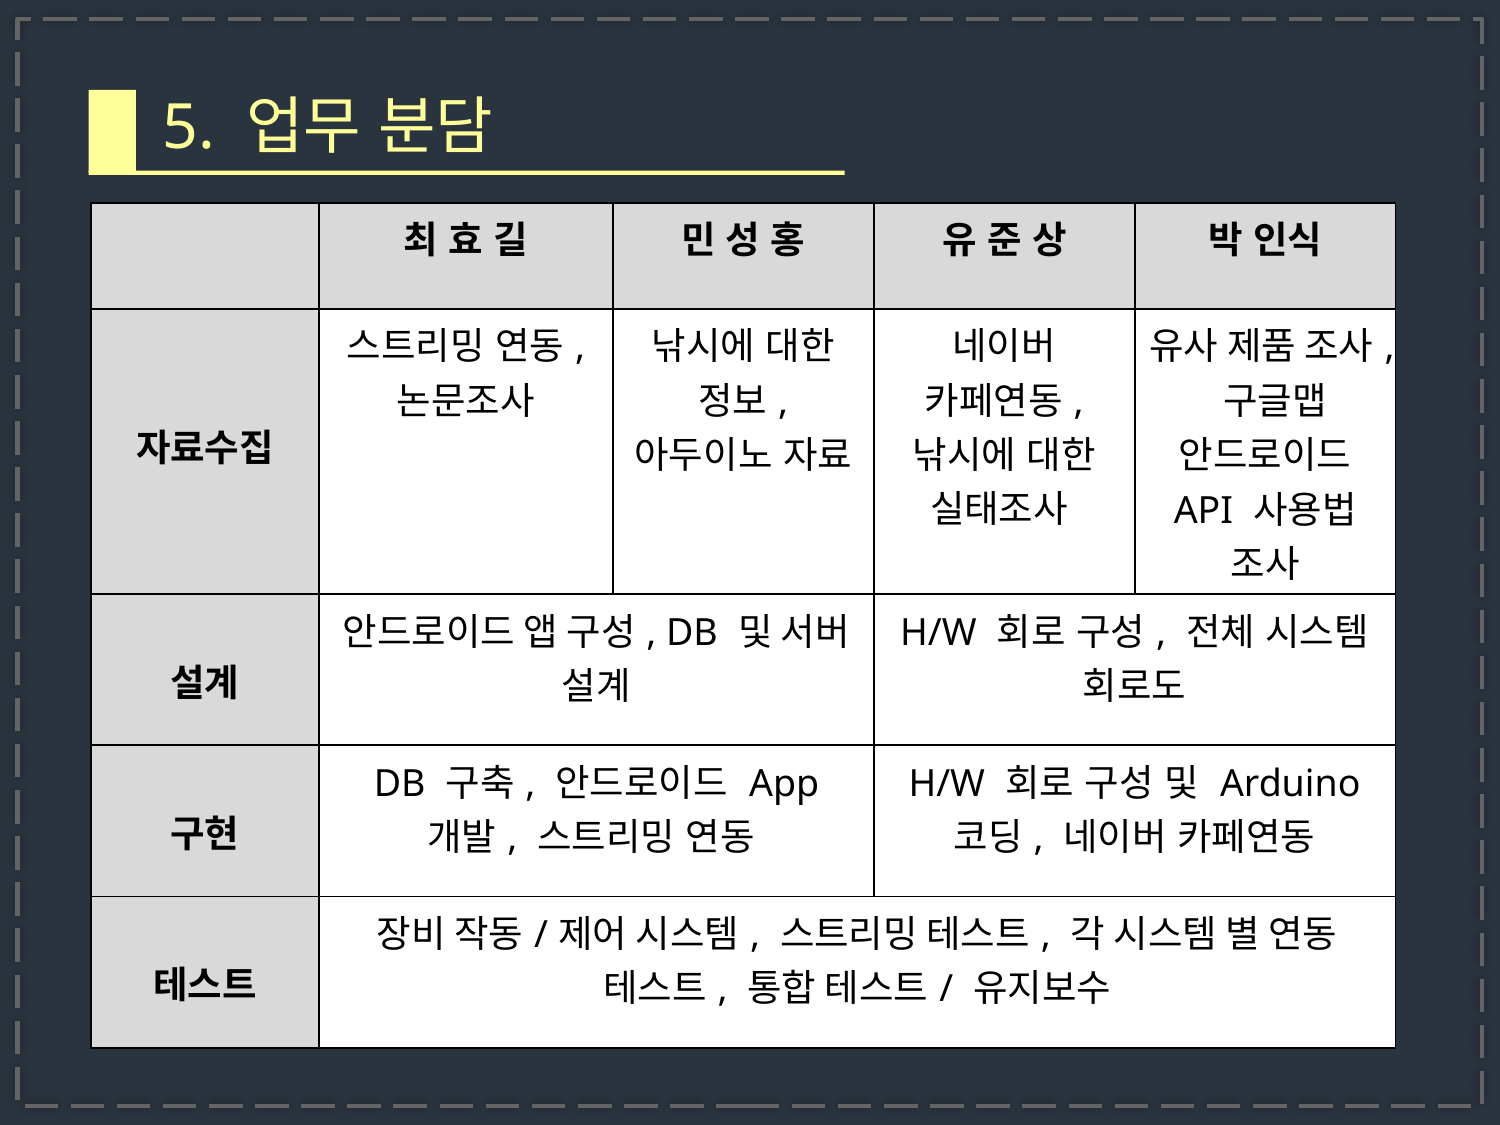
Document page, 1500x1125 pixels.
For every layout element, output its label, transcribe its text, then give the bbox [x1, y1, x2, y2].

table_cell 네이버 카페연동, 낚시에 대한 실태조사 [875, 310, 1134, 593]
table_header 유 준 상 [875, 204, 1134, 308]
table_cell 테스트 [92, 897, 318, 1047]
table_cell H/W 회로 구성 및 Arduino 코딩, 네이버 카페연동 [875, 746, 1395, 896]
table_header 민 성 홍 [614, 204, 873, 308]
table_header [92, 204, 318, 308]
table_cell 스트리밍 연동, 논문조사 [320, 310, 612, 593]
table_cell H/W 회로 구성, 전체 시스템 회로도 [875, 595, 1395, 744]
table_cell 자료수집 [92, 310, 318, 593]
table_cell 장비 작동/제어 시스템, 스트리밍 테스트, 각 시스템 별 연동 테스트, 통합 테스트/ 유지보수 [320, 897, 1395, 1047]
text_box [15, 17, 1484, 1108]
table_cell 유사 제품 조사, 구글맵 안드로이드 API 사용법 조사 [1136, 310, 1395, 593]
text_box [88, 77, 845, 173]
table_header 최 효 길 [320, 204, 612, 308]
table_cell 구현 [92, 746, 318, 896]
text_box [0, 0, 1500, 1125]
table_cell DB 구축, 안드로이드 App 개발, 스트리밍 연동 [320, 746, 873, 896]
table_cell 설계 [92, 595, 318, 744]
table_cell 낚시에 대한 정보, 아두이노 자료 [614, 310, 873, 593]
table_header 박 인식 [1136, 204, 1395, 308]
table_cell 안드로이드 앱 구성, DB 및 서버 설계 [320, 595, 873, 744]
